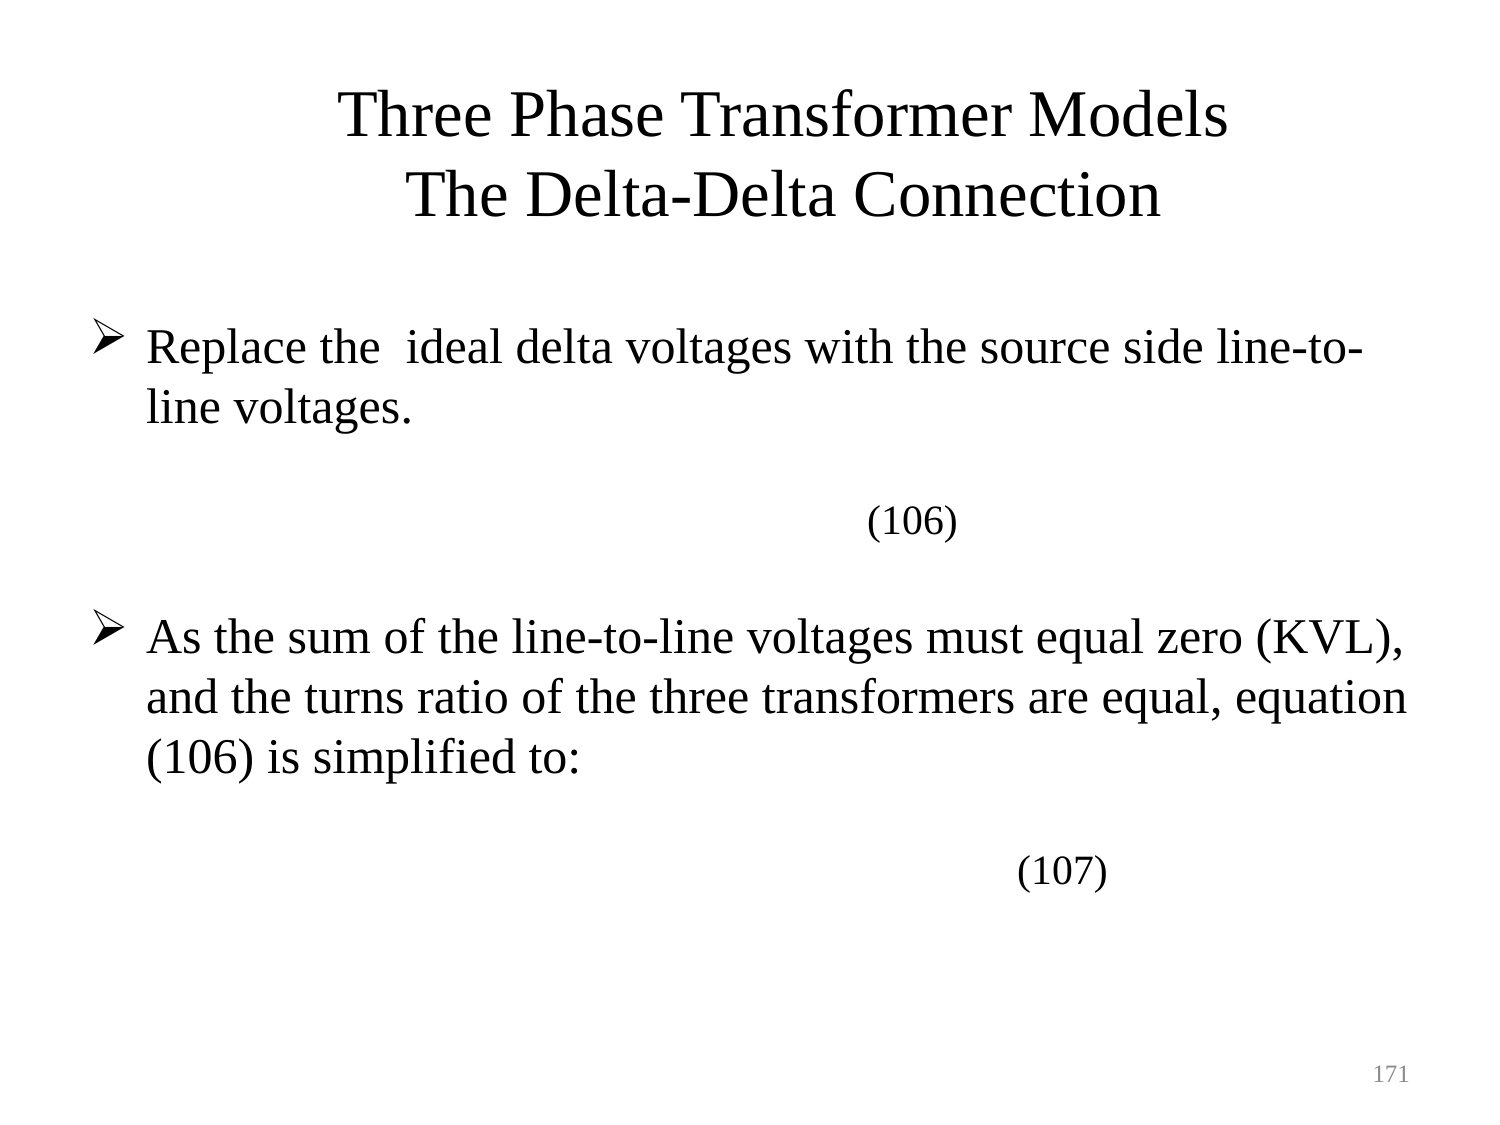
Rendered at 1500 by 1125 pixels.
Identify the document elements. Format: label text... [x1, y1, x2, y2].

text_box Three Phase Transformer Models The Delta-Delta Connection [0, 62, 1497, 238]
slide_number 171 [1074, 1042, 1425, 1103]
